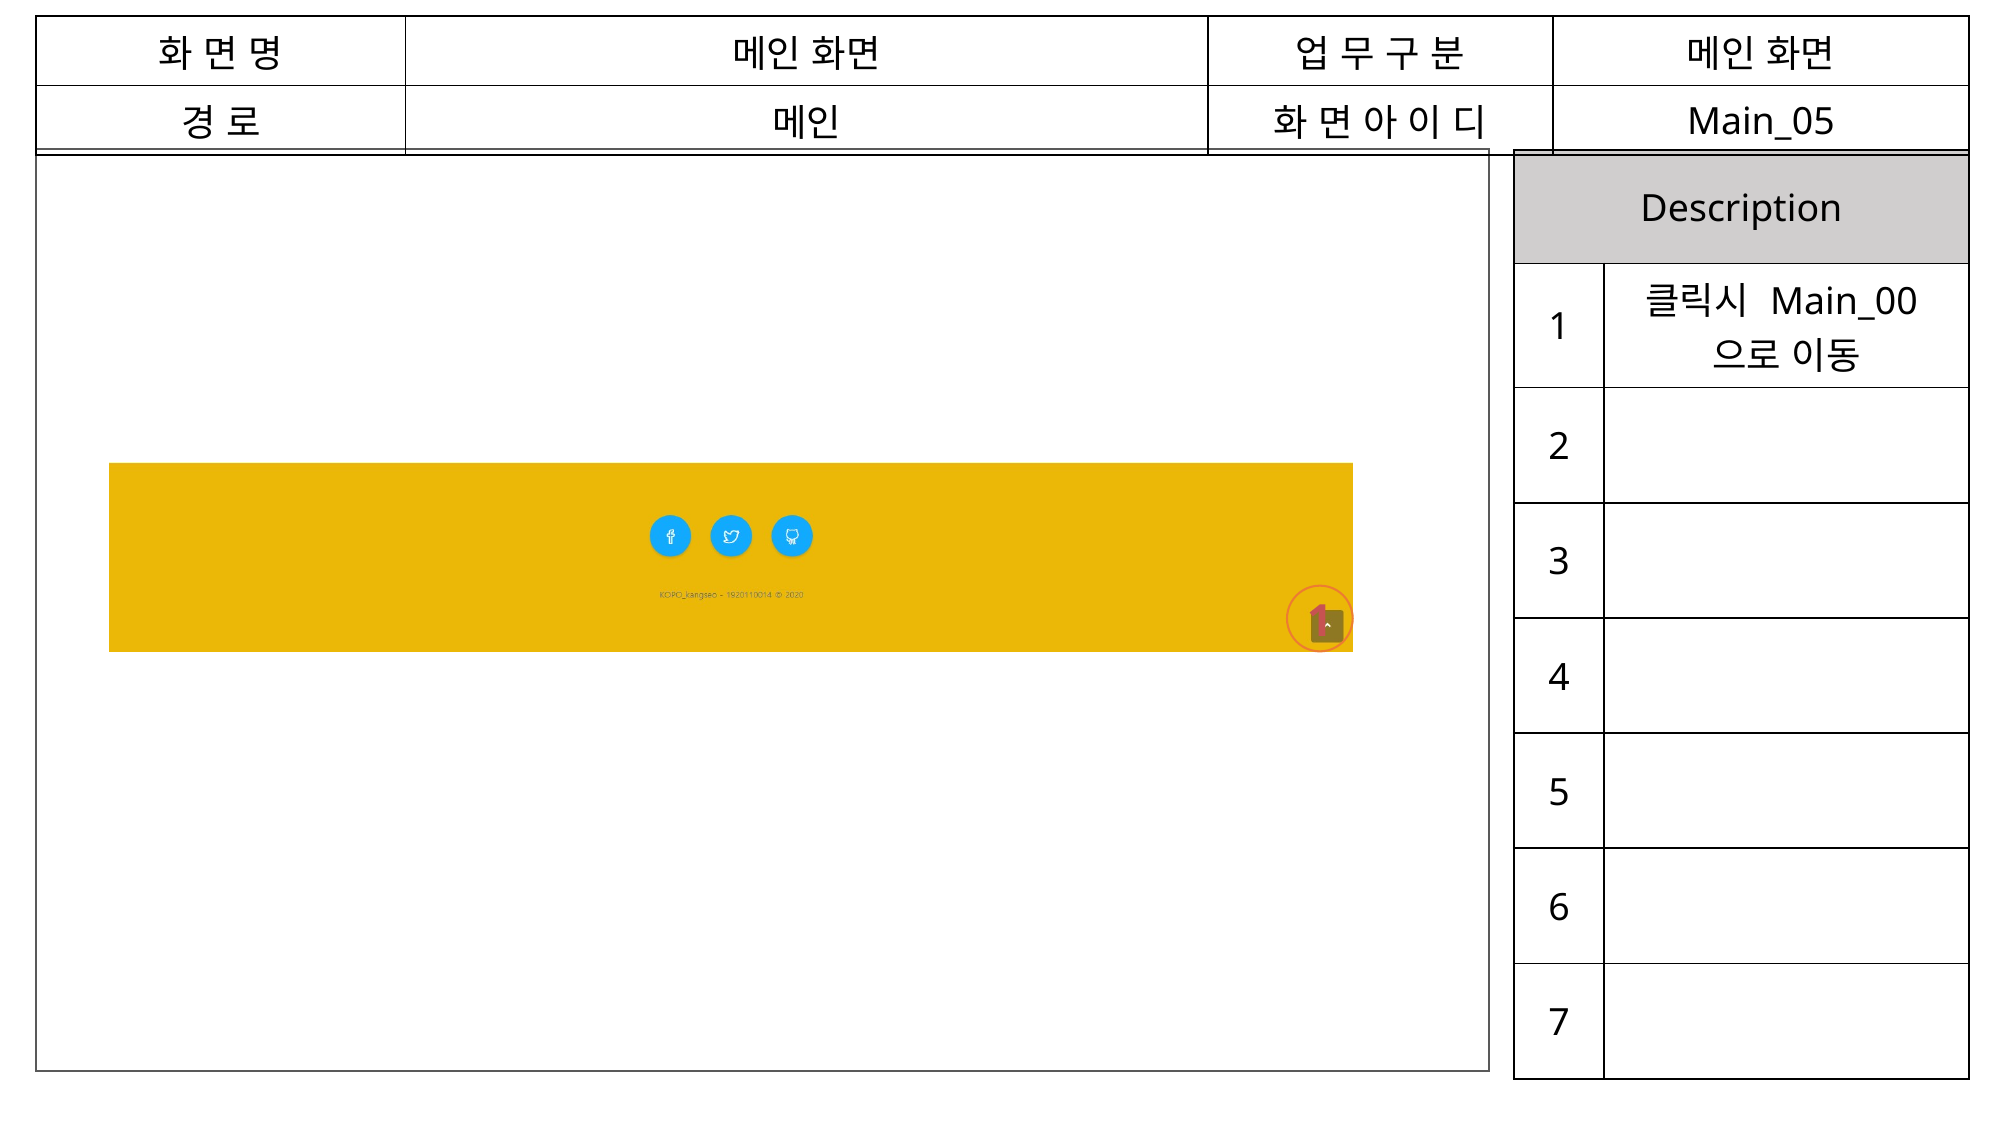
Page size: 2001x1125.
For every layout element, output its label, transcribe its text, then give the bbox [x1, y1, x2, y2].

table_cell Main_05 [1554, 86, 1968, 154]
table_cell 경 로 [37, 86, 405, 154]
table_cell 7 [1515, 964, 1603, 1078]
table_cell [1605, 504, 1968, 617]
table_cell 6 [1515, 849, 1603, 963]
table_cell 5 [1515, 734, 1603, 847]
table_cell 4 [1515, 619, 1603, 732]
table_cell 2 [1515, 388, 1603, 502]
table_header 업 무 구 분 [1209, 17, 1552, 85]
table_cell 3 [1515, 504, 1603, 617]
table_cell [1605, 619, 1968, 732]
table_cell [1605, 734, 1968, 847]
table_cell 메인 [406, 86, 1207, 154]
table_cell 클릭시 Main_00으로 이동 [1605, 264, 1968, 387]
table_cell 1 [1515, 264, 1603, 387]
table_cell [1605, 388, 1968, 502]
table_cell 화 면 아 이 디 [1209, 86, 1552, 154]
table_header 메인 화면 [406, 17, 1207, 85]
text_box [35, 156, 1490, 1072]
table_cell [1605, 849, 1968, 963]
table_cell [1605, 964, 1968, 1078]
table_header 화 면 명 [37, 17, 405, 85]
table_header Description [1515, 156, 1968, 263]
picture [109, 462, 1353, 652]
table_header 메인 화면 [1554, 17, 1968, 85]
